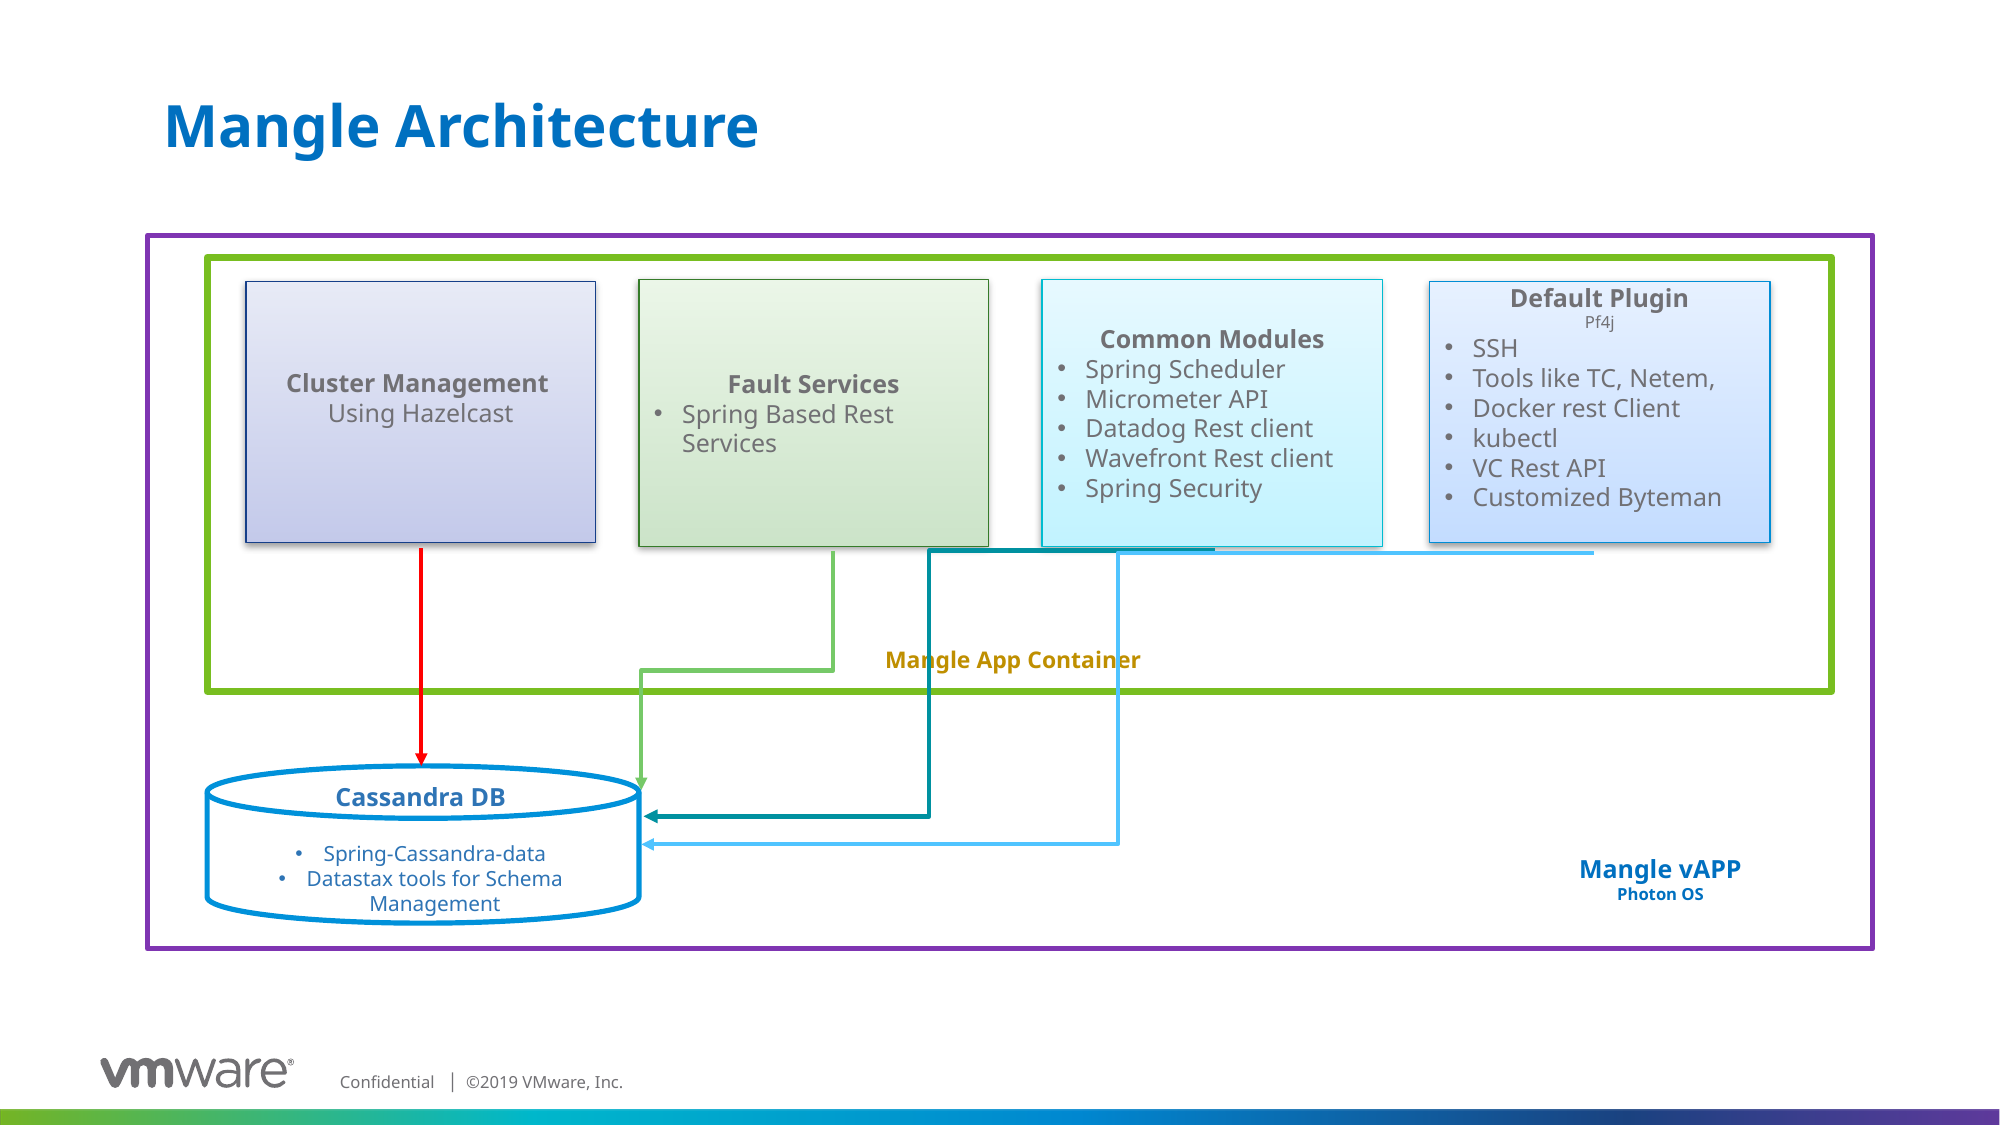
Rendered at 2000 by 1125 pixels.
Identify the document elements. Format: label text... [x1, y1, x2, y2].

picture [0, 1109, 2000, 1125]
text_box Mangle Architecture [148, 90, 1499, 169]
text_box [147, 234, 1873, 950]
